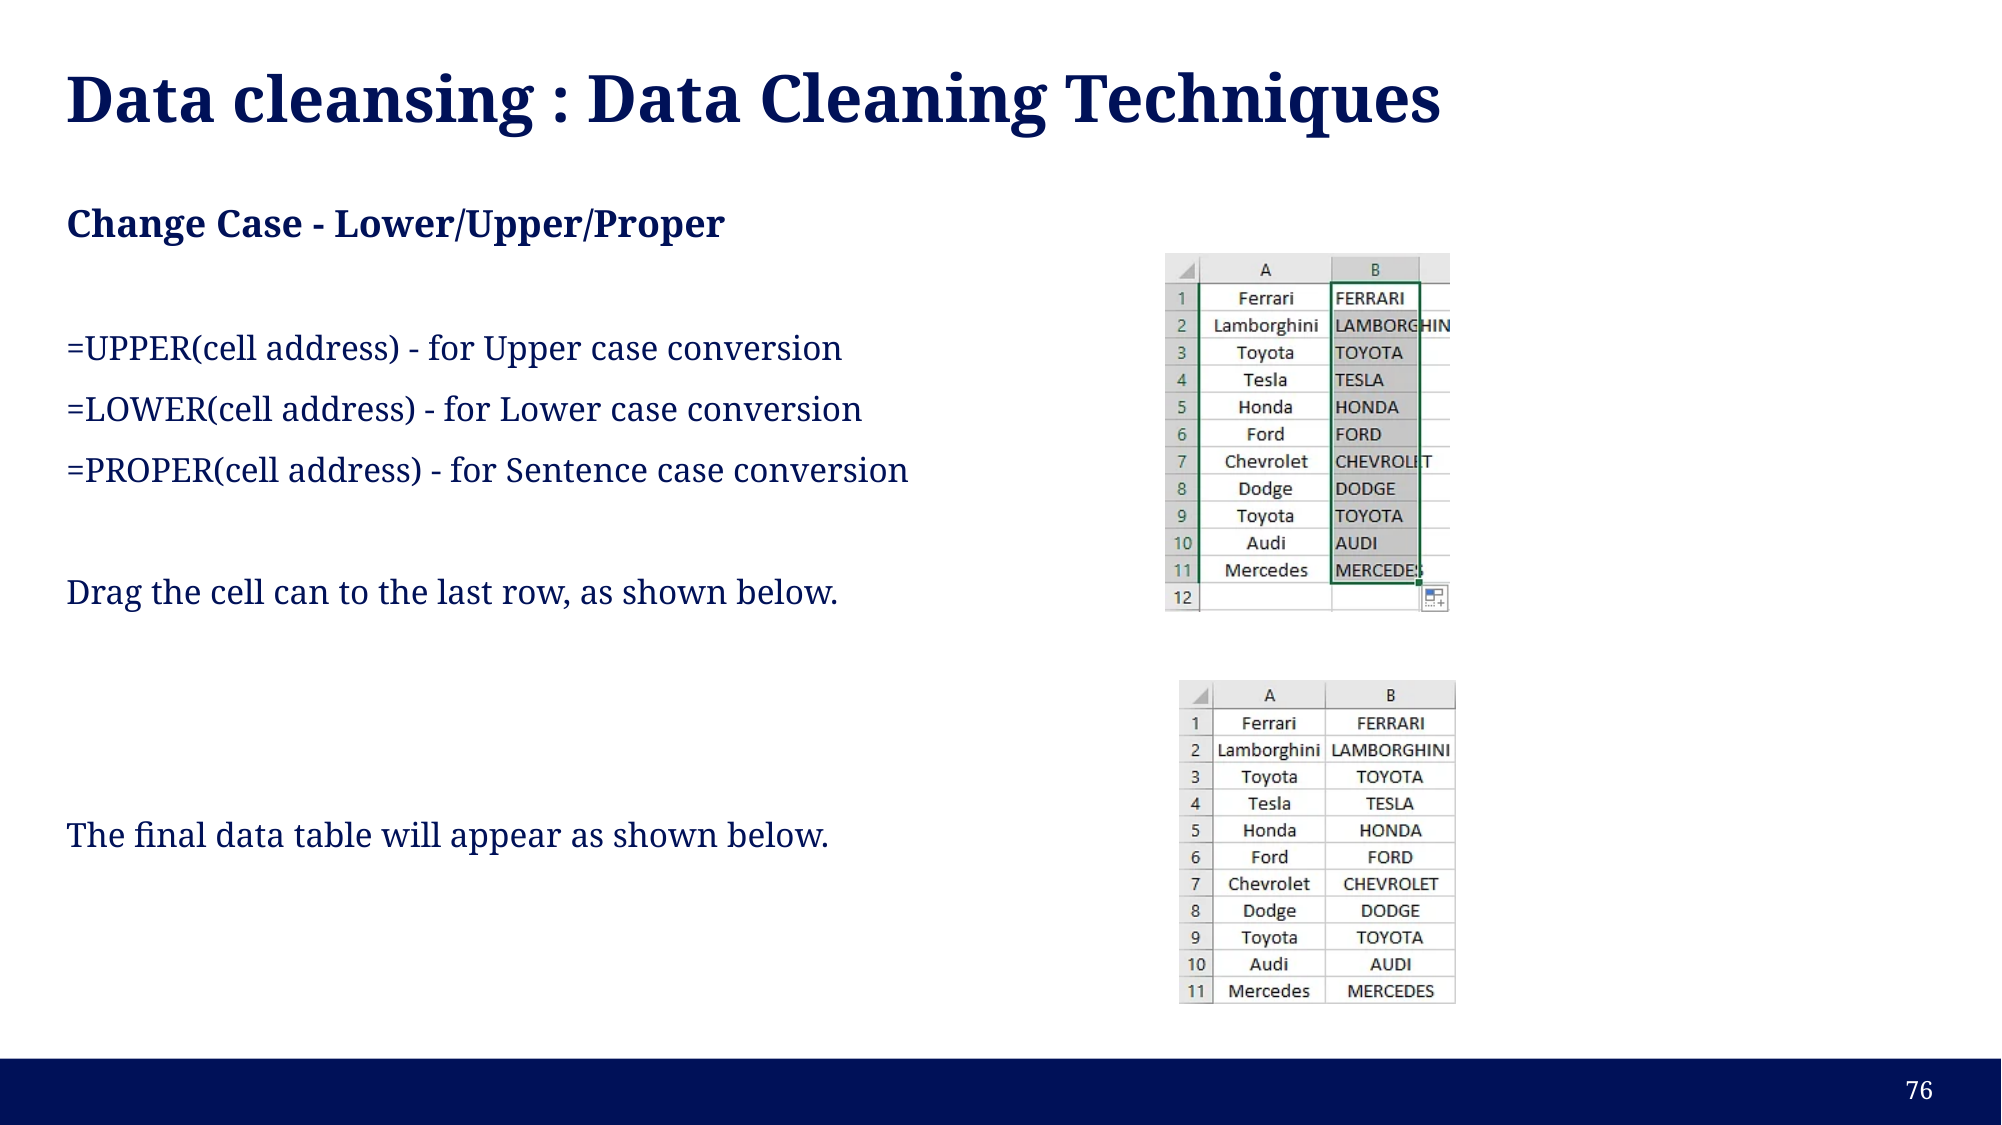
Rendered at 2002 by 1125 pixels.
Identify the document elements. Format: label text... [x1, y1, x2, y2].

title Data cleansing : Data Cleaning Techniques [66, 66, 1935, 138]
picture [1178, 679, 1456, 1004]
picture [1165, 252, 1451, 613]
list Change Case - Lower/Upper/Proper =UPPER(cell address) - for Upper case conversion =LOWER(cell address) - for Lower case conversion =PROPER(cell address) - for Sentence case conversion Drag the cell can to the last row, as shown below. The final data table will appear as shown below. [66, 205, 1935, 1016]
slide_number 76 [1498, 1061, 1949, 1122]
